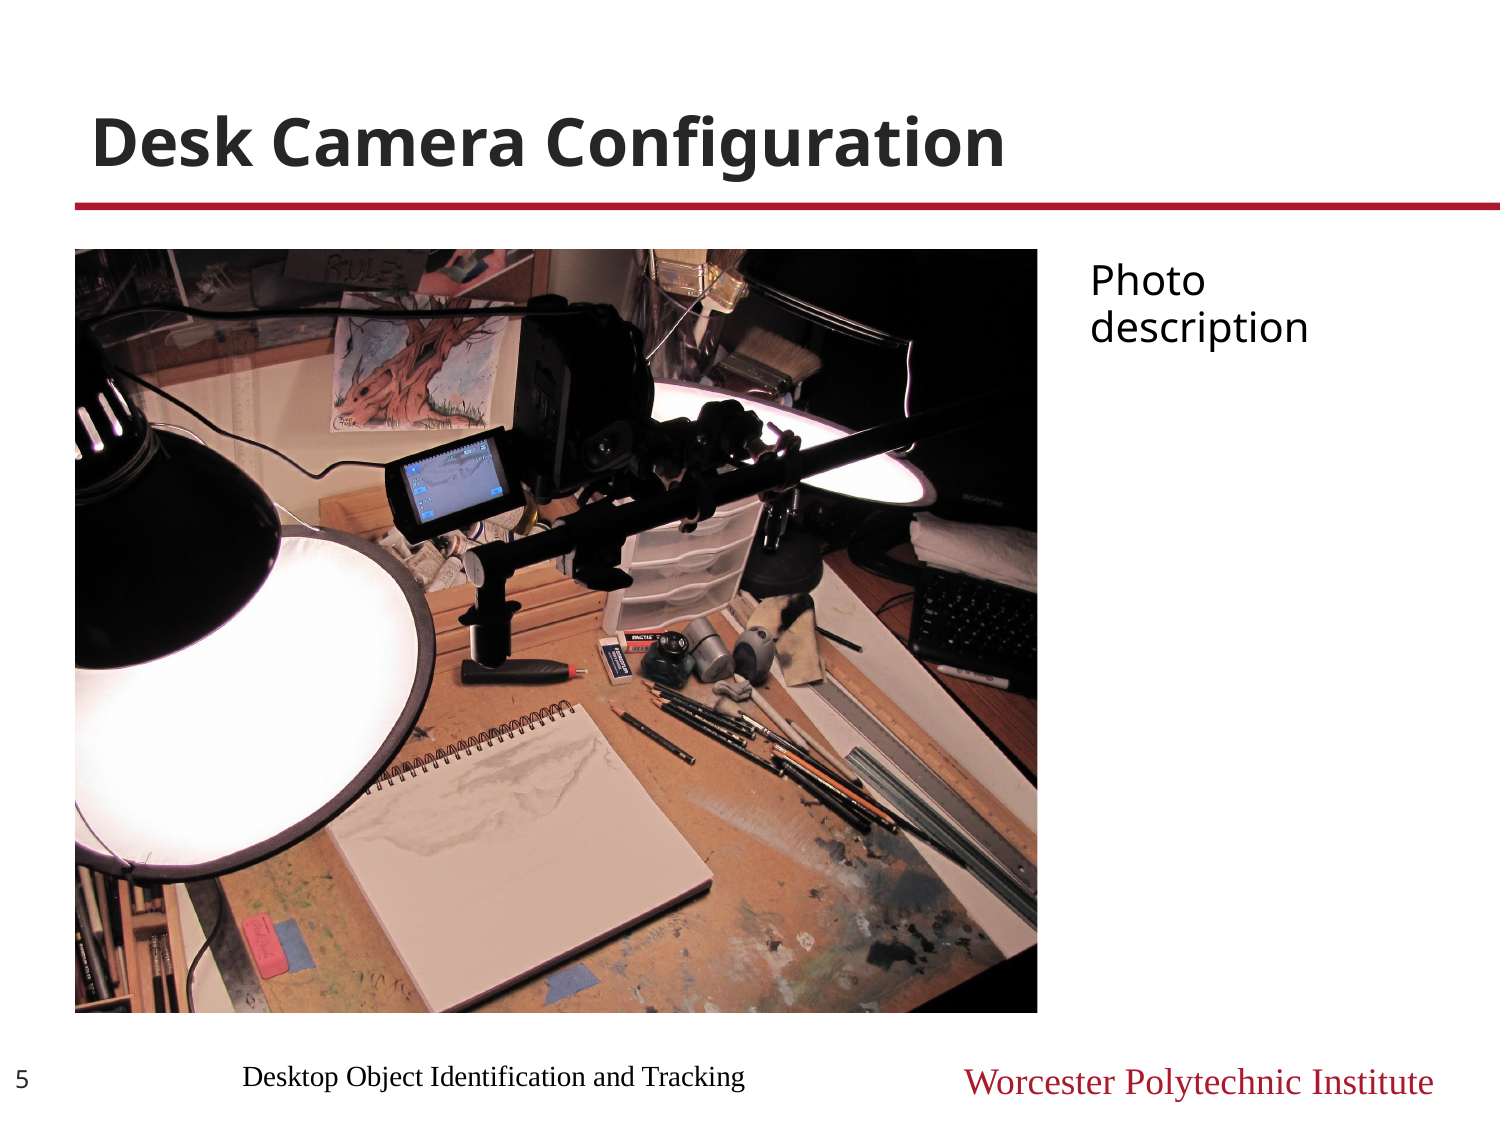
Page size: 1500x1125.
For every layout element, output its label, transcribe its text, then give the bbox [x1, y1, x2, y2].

slide_number 5 [0, 1047, 75, 1113]
list Photo description [1074, 249, 1425, 1013]
picture [74, 249, 1039, 1014]
footer Desktop Object Identification and Tracking [75, 1050, 913, 1100]
title Desk Camera Configuration [75, 56, 1425, 188]
